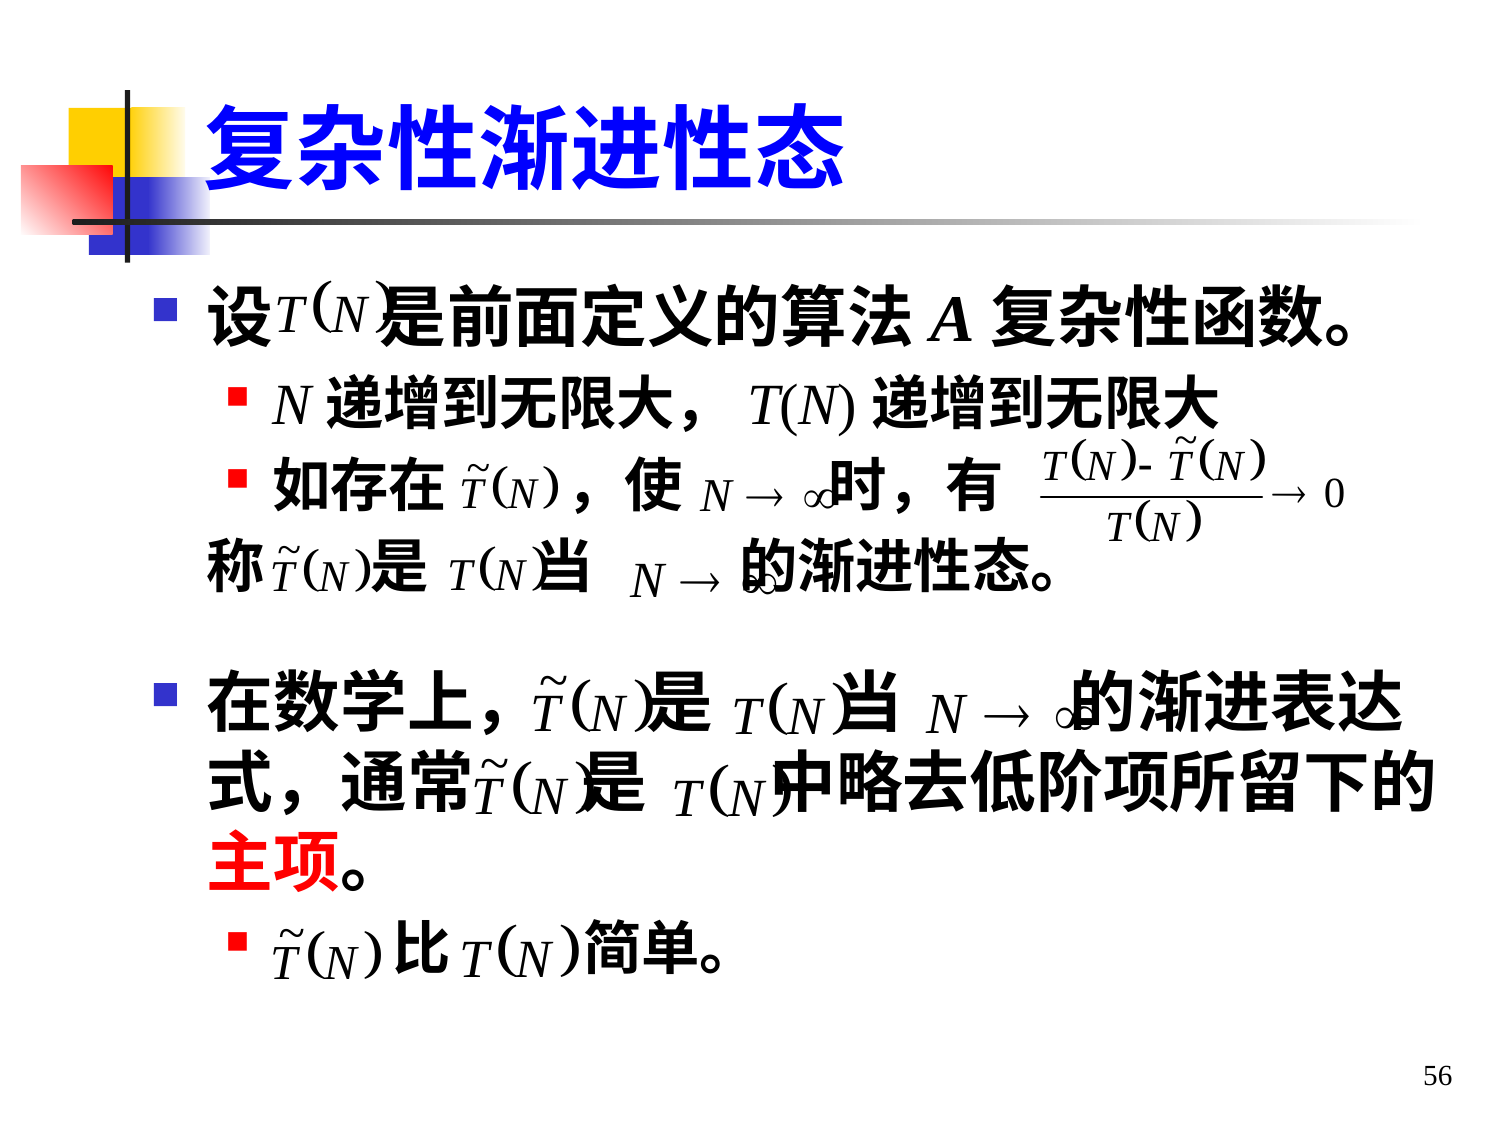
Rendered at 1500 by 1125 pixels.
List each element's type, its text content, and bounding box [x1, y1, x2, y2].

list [454, 457, 562, 528]
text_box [726, 680, 853, 757]
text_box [265, 539, 373, 610]
title 复杂性渐进性态 [188, 35, 1468, 208]
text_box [1033, 432, 1353, 558]
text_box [442, 545, 550, 610]
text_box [690, 467, 845, 524]
list 设 是前面定义的算法A复杂性函数。 N递增到无限大，T(N)递增到无限大 如存在 ，使 时，有 称 是 当 的渐进性态。 在数学上， 是 当 的渐进表达式，通常 是 中略去低阶项所留下的主项。 比 简单。 [135, 267, 1459, 1083]
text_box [619, 550, 786, 611]
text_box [265, 921, 385, 1000]
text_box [915, 680, 1105, 749]
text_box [666, 762, 793, 840]
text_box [269, 278, 396, 356]
slide_number 56 [1155, 1024, 1468, 1100]
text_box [454, 923, 581, 1000]
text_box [466, 751, 597, 837]
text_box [525, 668, 656, 755]
